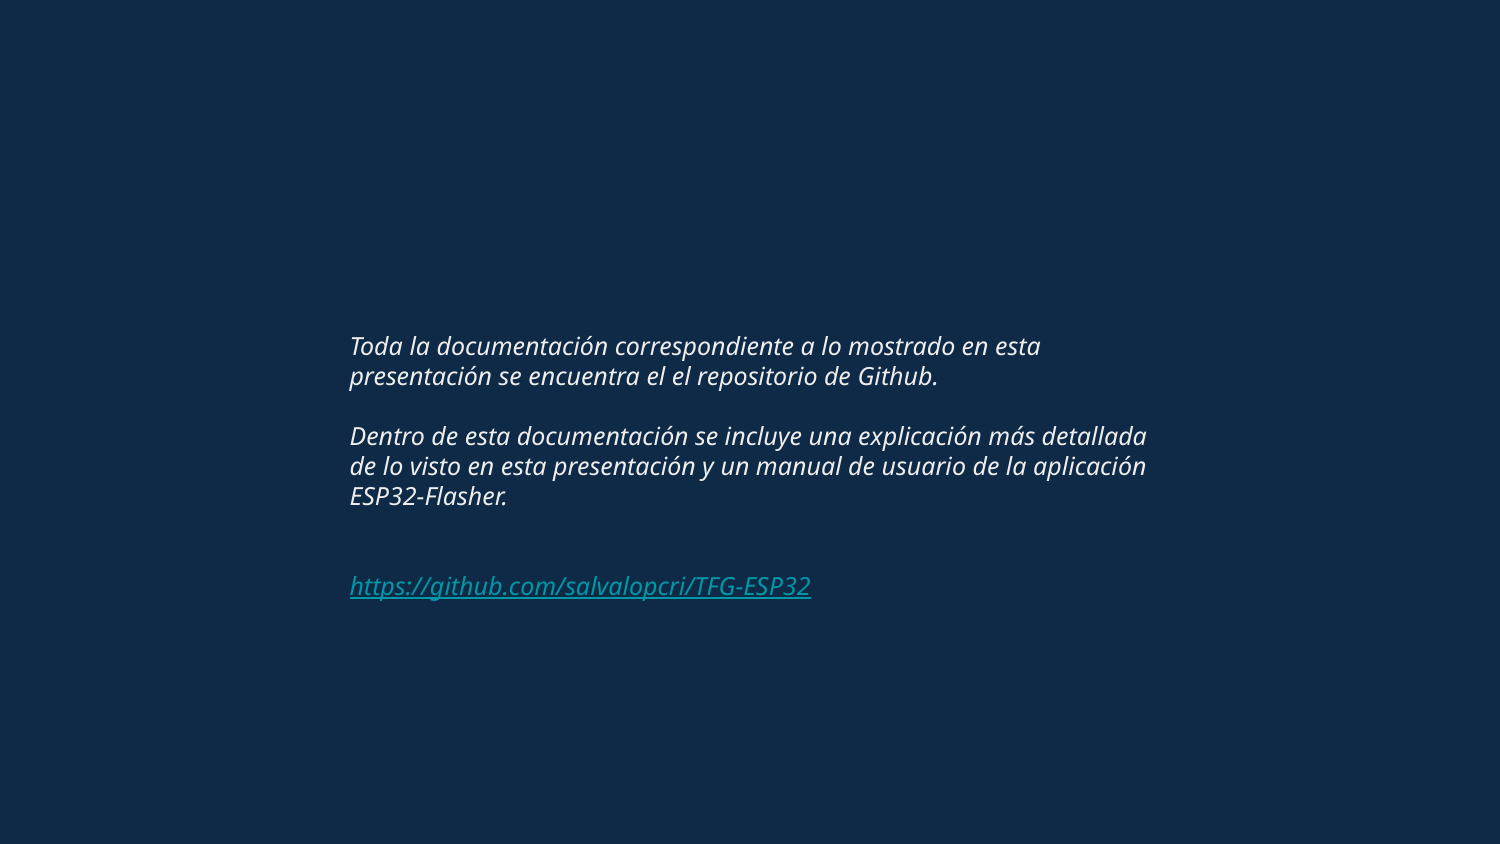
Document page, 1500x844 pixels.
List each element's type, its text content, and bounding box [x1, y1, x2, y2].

text_box Toda la documentación correspondiente a lo mostrado en esta presentación se encuentra el el repositorio de Github. Dentro de esta documentación se incluye una explicación más detallada de lo visto en esta presentación y un manual de usuario de la aplicación ESP32-Flasher. https://github.com/salvalopcri/TFG-ESP32 [334, 315, 1166, 620]
